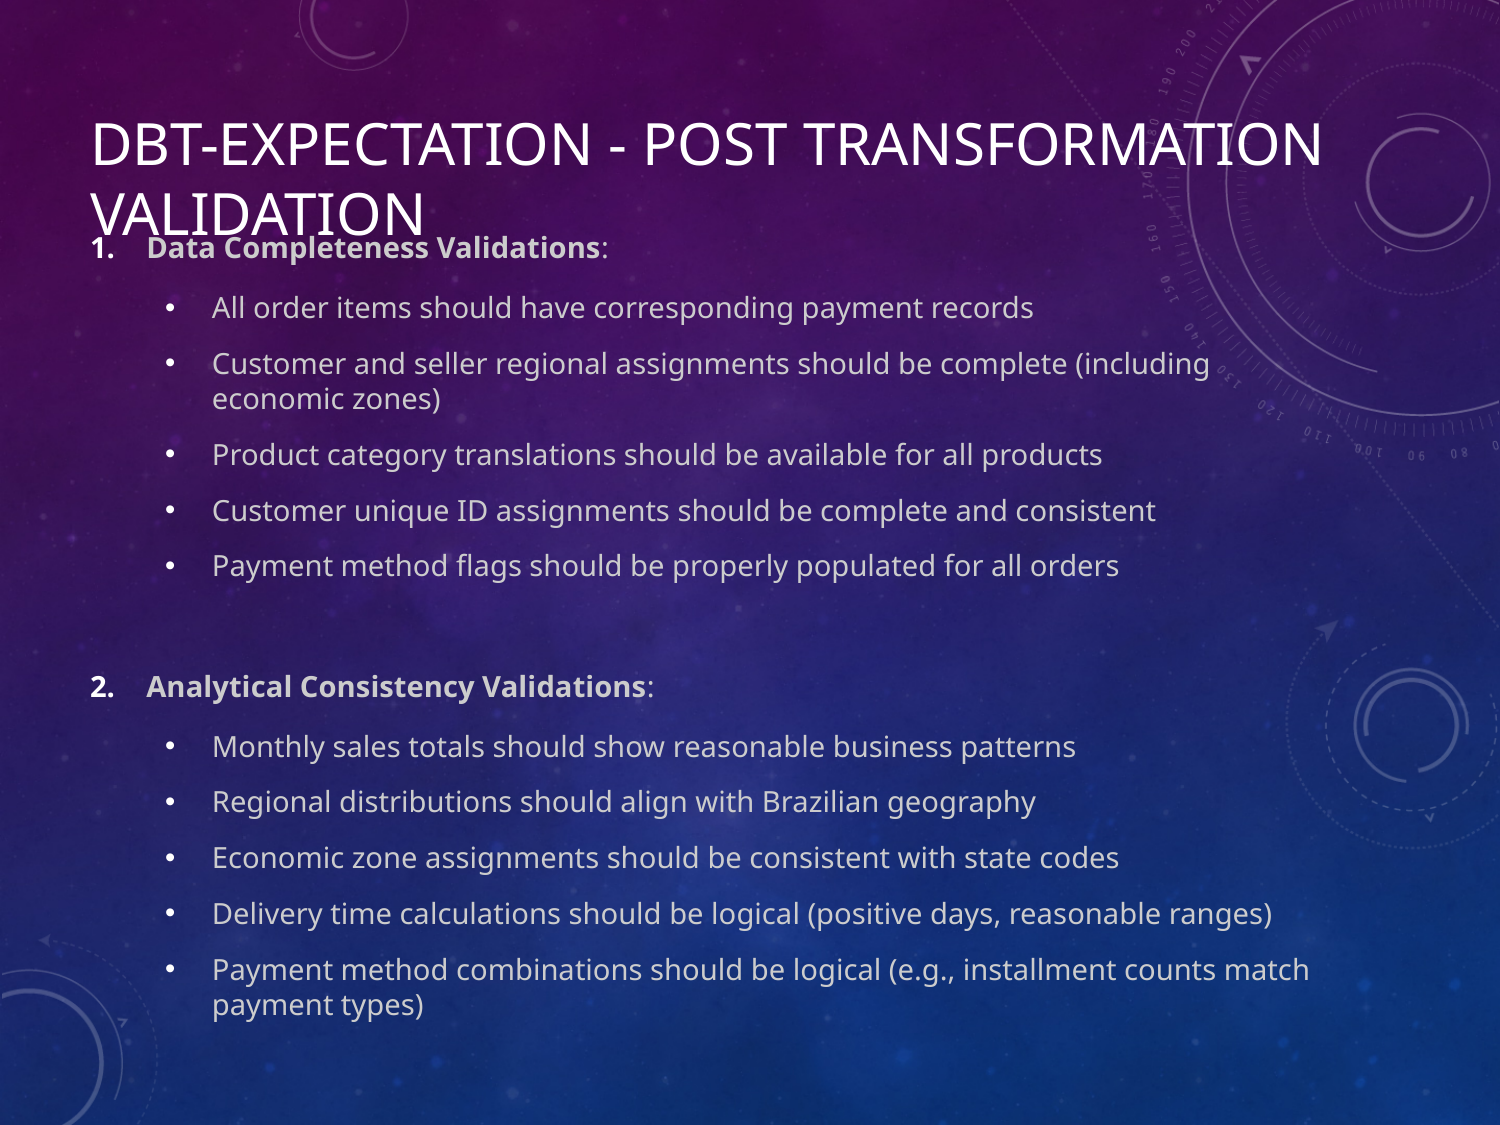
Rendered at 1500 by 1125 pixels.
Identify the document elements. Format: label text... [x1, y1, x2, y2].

picture [0, 0, 1500, 1125]
list Data Completeness Validations: All order items should have corresponding payment records Customer and seller regional assignments should be complete (including economic zones) Product category translations should be available for all products Customer unique ID assignments should be complete and consistent Payment method flags should be properly populated for all orders Analytical Consistency Validations: Monthly sales totals should show reasonable business patterns Regional distributions should align with Brazilian geography Economic zone assignments should be consistent with state codes Delivery time calculations should be logical (positive days, reasonable ranges) Payment method combinations should be logical (e.g., installment counts match payment types) [75, 351, 1350, 950]
title DBT-Expectation - Post Transformation validation [75, 99, 1500, 339]
